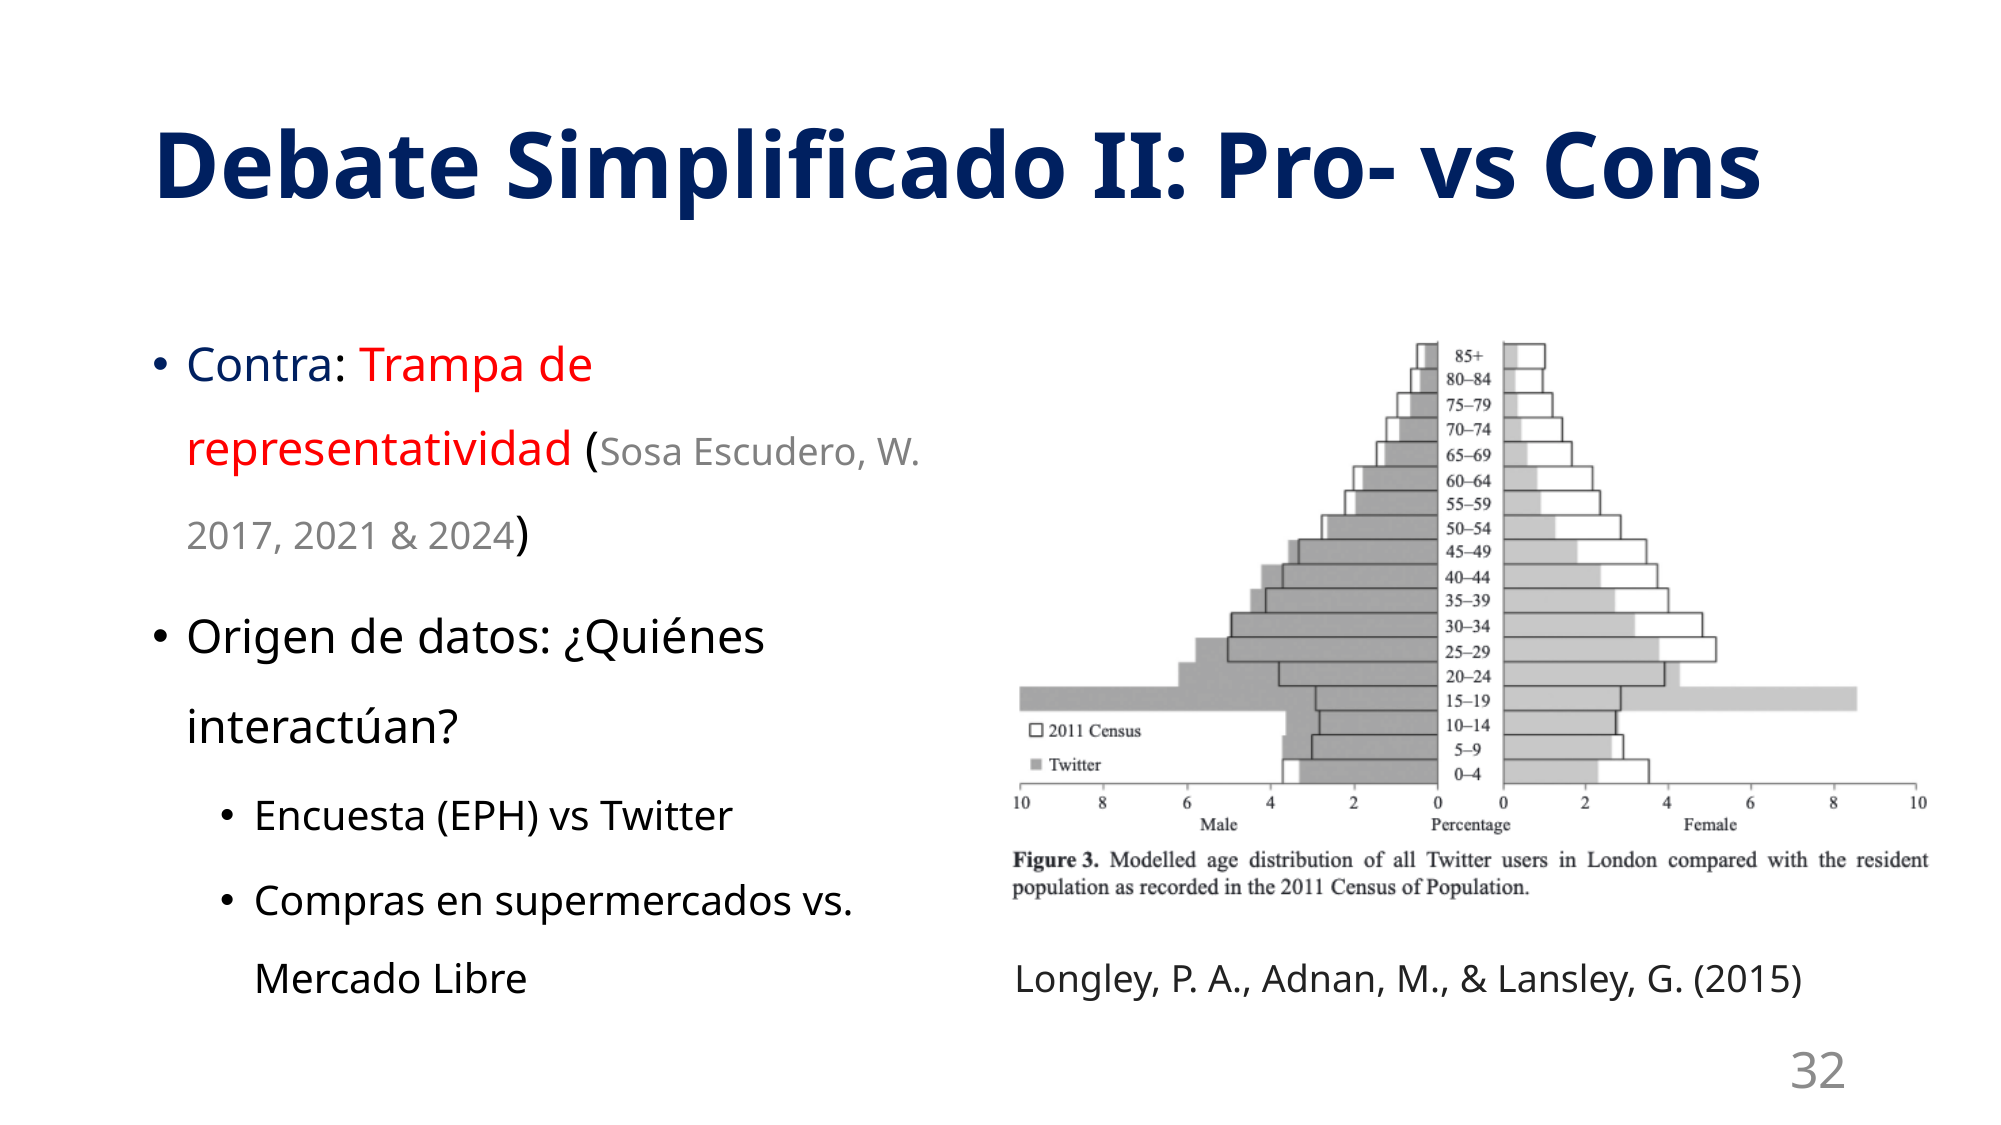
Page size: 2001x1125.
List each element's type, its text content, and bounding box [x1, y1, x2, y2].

text_box Longley, P. A., Adnan, M., & Lansley, G. (2015) [999, 947, 2000, 1008]
title Debate Simplificado II: Pro- vs Cons [137, 59, 1863, 278]
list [987, 331, 1954, 912]
slide_number 32 [1412, 1042, 1863, 1103]
list Contra: Trampa de representatividad (Sosa Escudero, W. 2017, 2021 & 2024) Origen de datos: ¿Quiénes interactúan? Encuesta (EPH) vs Twitter Compras en supermercados vs. Mercado Libre [137, 299, 988, 1014]
